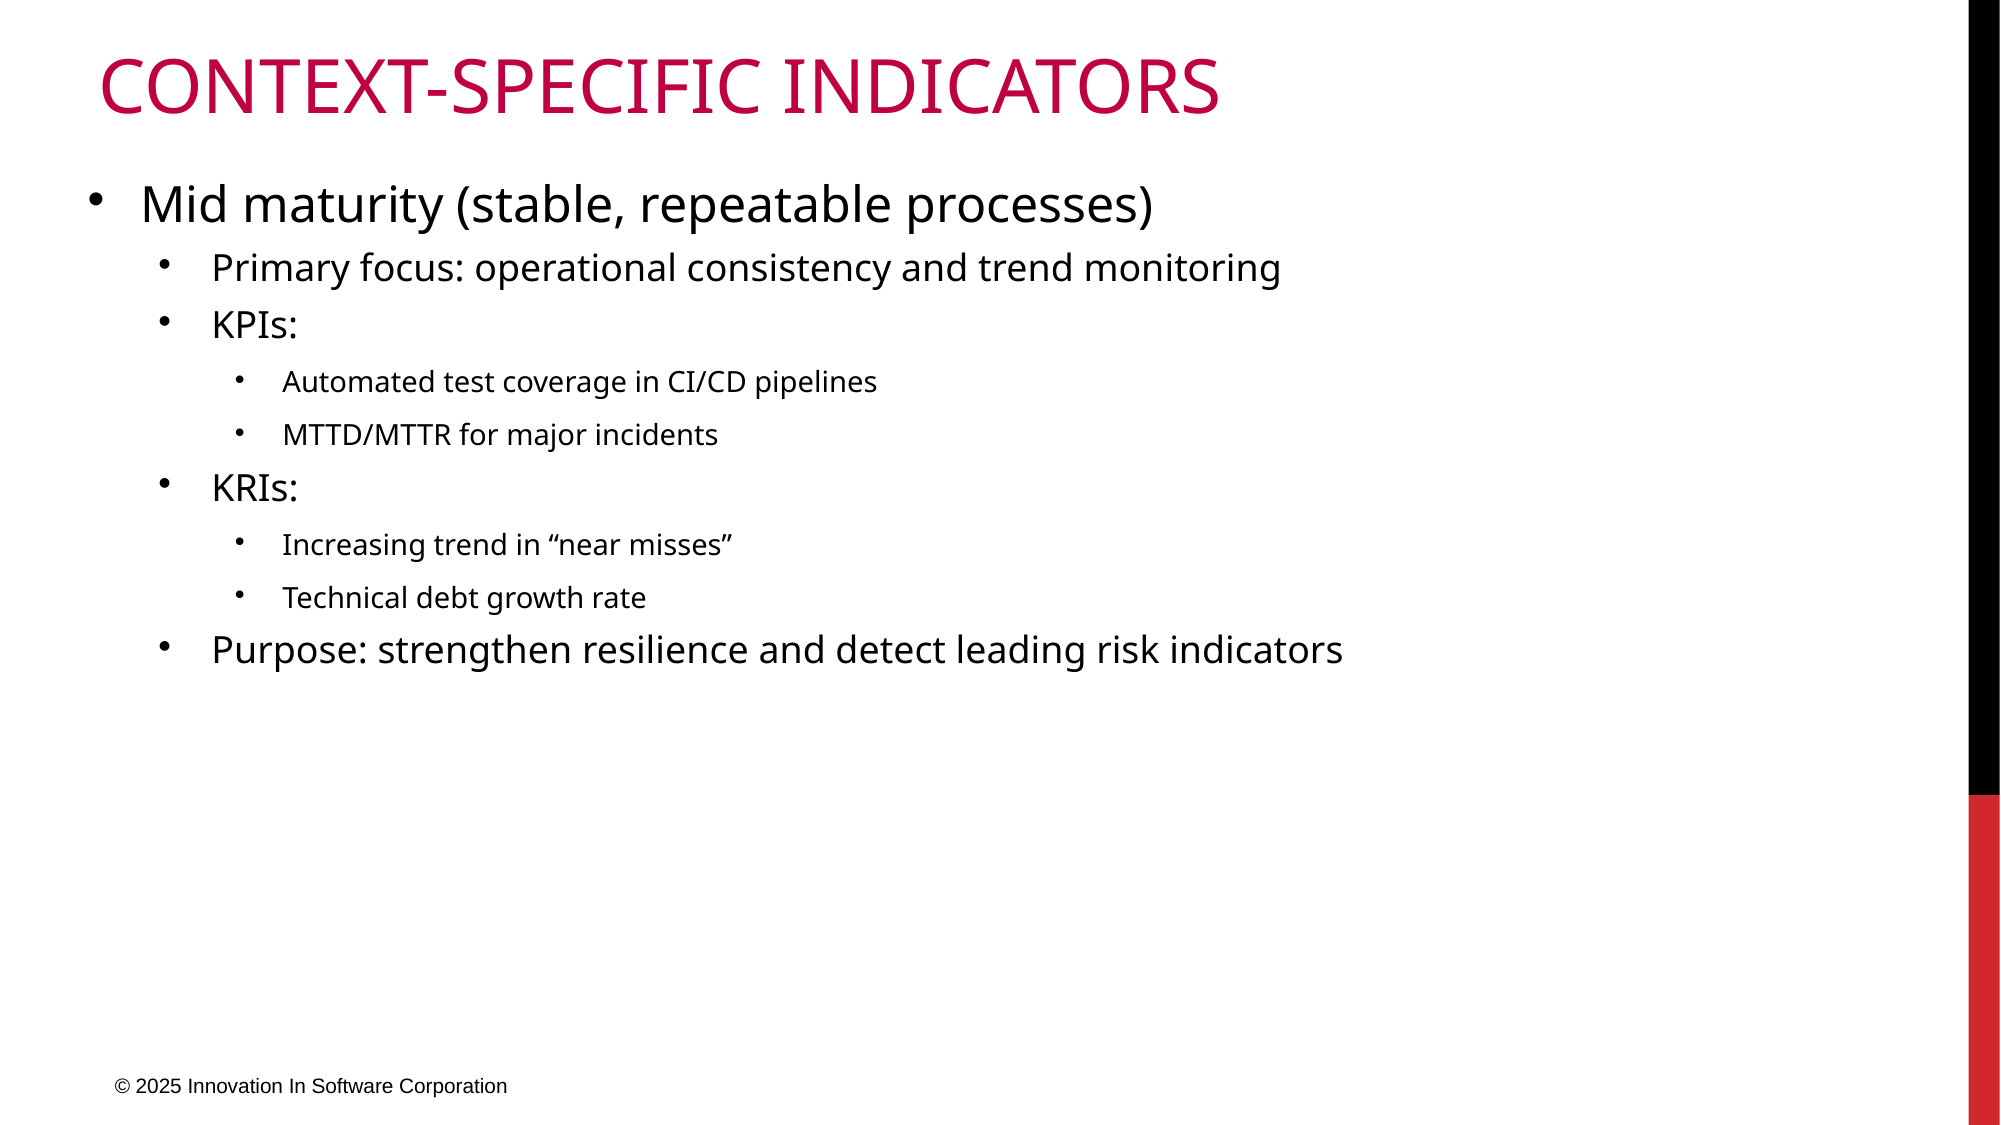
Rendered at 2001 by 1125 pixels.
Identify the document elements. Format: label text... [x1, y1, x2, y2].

footer © 2025 Innovation In Software Corporation [99, 1065, 850, 1112]
list Mid maturity (stable, repeatable processes) Primary focus: operational consistency and trend monitoring KPIs: Automated test coverage in CI/CD pipelines MTTD/MTTR for major incidents KRIs: Increasing trend in “near misses” Technical debt growth rate Purpose: strengthen resilience and detect leading risk indicators [69, 172, 1766, 990]
title Context-Specific Indicators [98, 0, 1770, 186]
